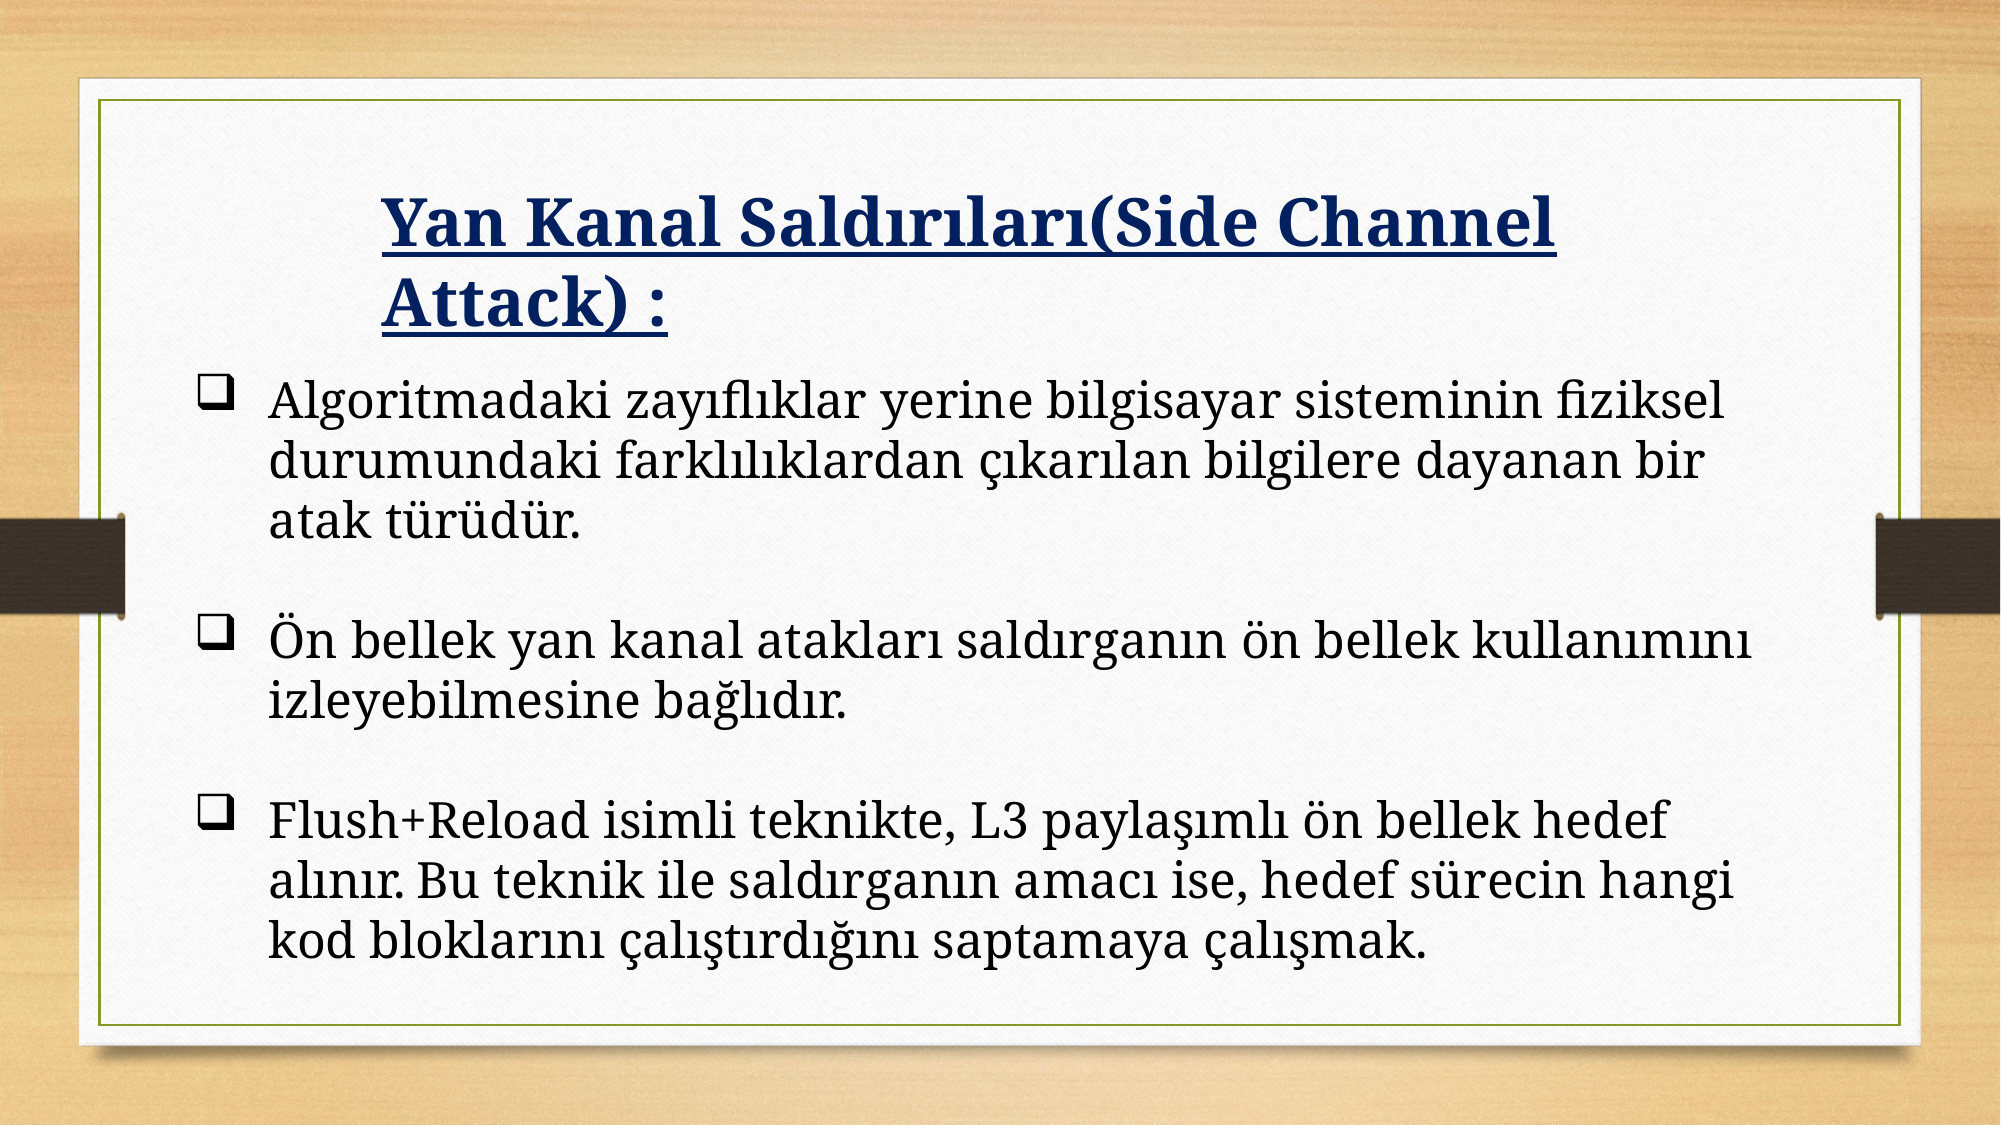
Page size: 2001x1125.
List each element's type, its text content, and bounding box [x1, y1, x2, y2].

text_box Yan Kanal Saldırıları(Side Channel Attack) : [366, 172, 1633, 348]
text_box Algoritmadaki zayıflıklar yerine bilgisayar sisteminin fiziksel durumundaki farklılıklardan çıkarılan bilgilere dayanan bir atak türüdür. Ön bellek yan kanal atakları saldırganın ön bellek kullanımını izleyebilmesine bağlıdır. Flush+Reload isimli teknikte, L3 paylaşımlı ön bellek hedef alınır. Bu teknik ile saldırganın amacı ise, hedef sürecin hangi kod bloklarını çalıştırdığını saptamaya çalışmak. [179, 301, 1821, 976]
picture [0, 0, 2001, 1125]
